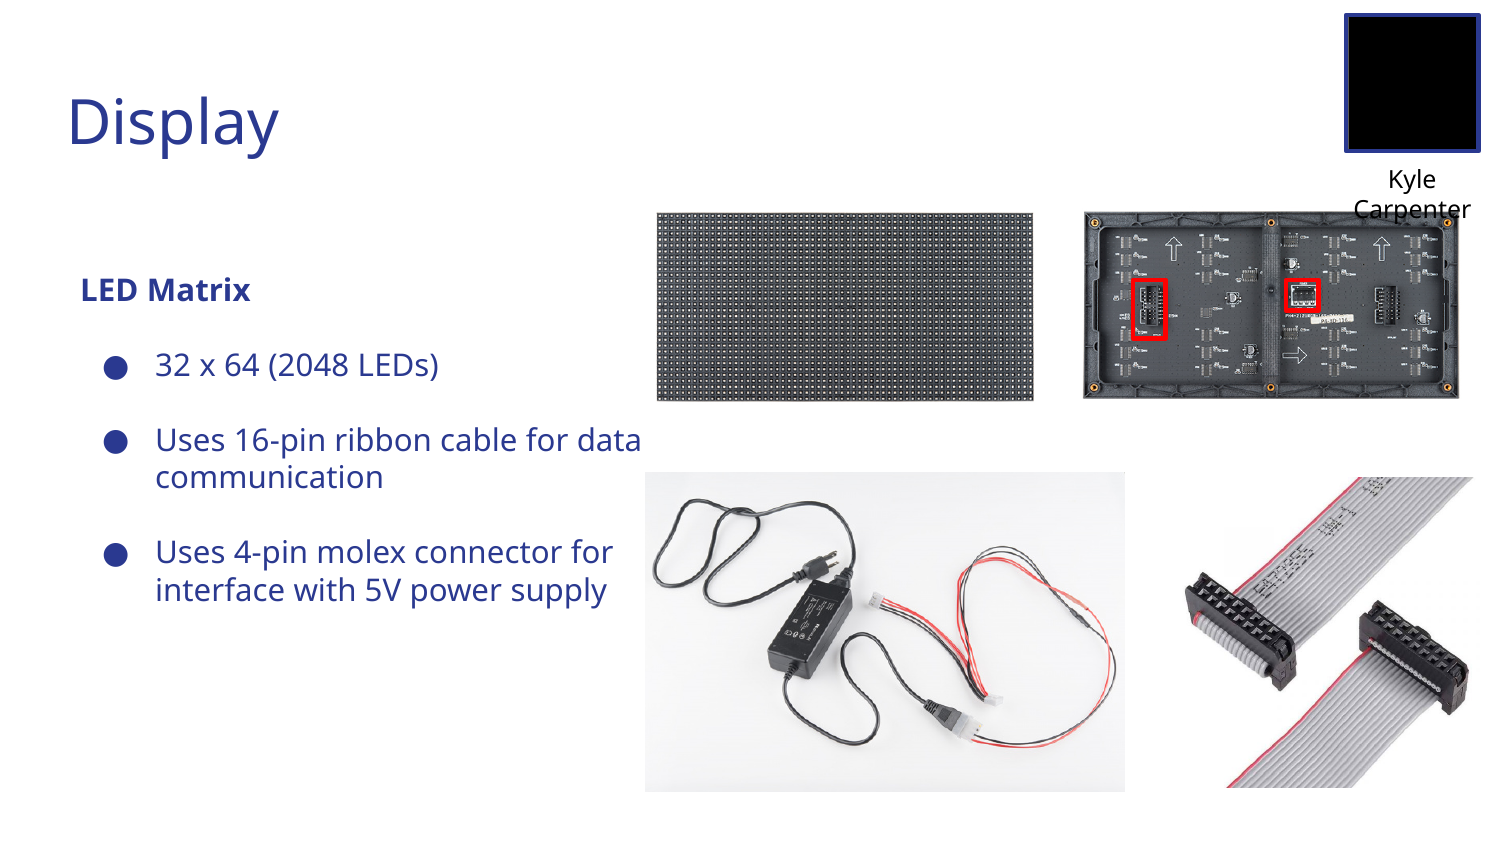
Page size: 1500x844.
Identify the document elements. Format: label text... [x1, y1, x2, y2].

picture [631, 201, 1057, 414]
picture [1173, 477, 1484, 788]
text_box LED Matrix 32 x 64 (2048 LEDs) Uses 16-pin ribbon cable for data communication Uses 4-pin molex connector for interface with 5V power supply [65, 255, 710, 660]
title Display [51, 67, 1449, 167]
text_box Kyle Carpenter [1314, 148, 1500, 239]
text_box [1057, 190, 1484, 425]
picture [645, 472, 1125, 793]
picture [1348, 17, 1477, 150]
